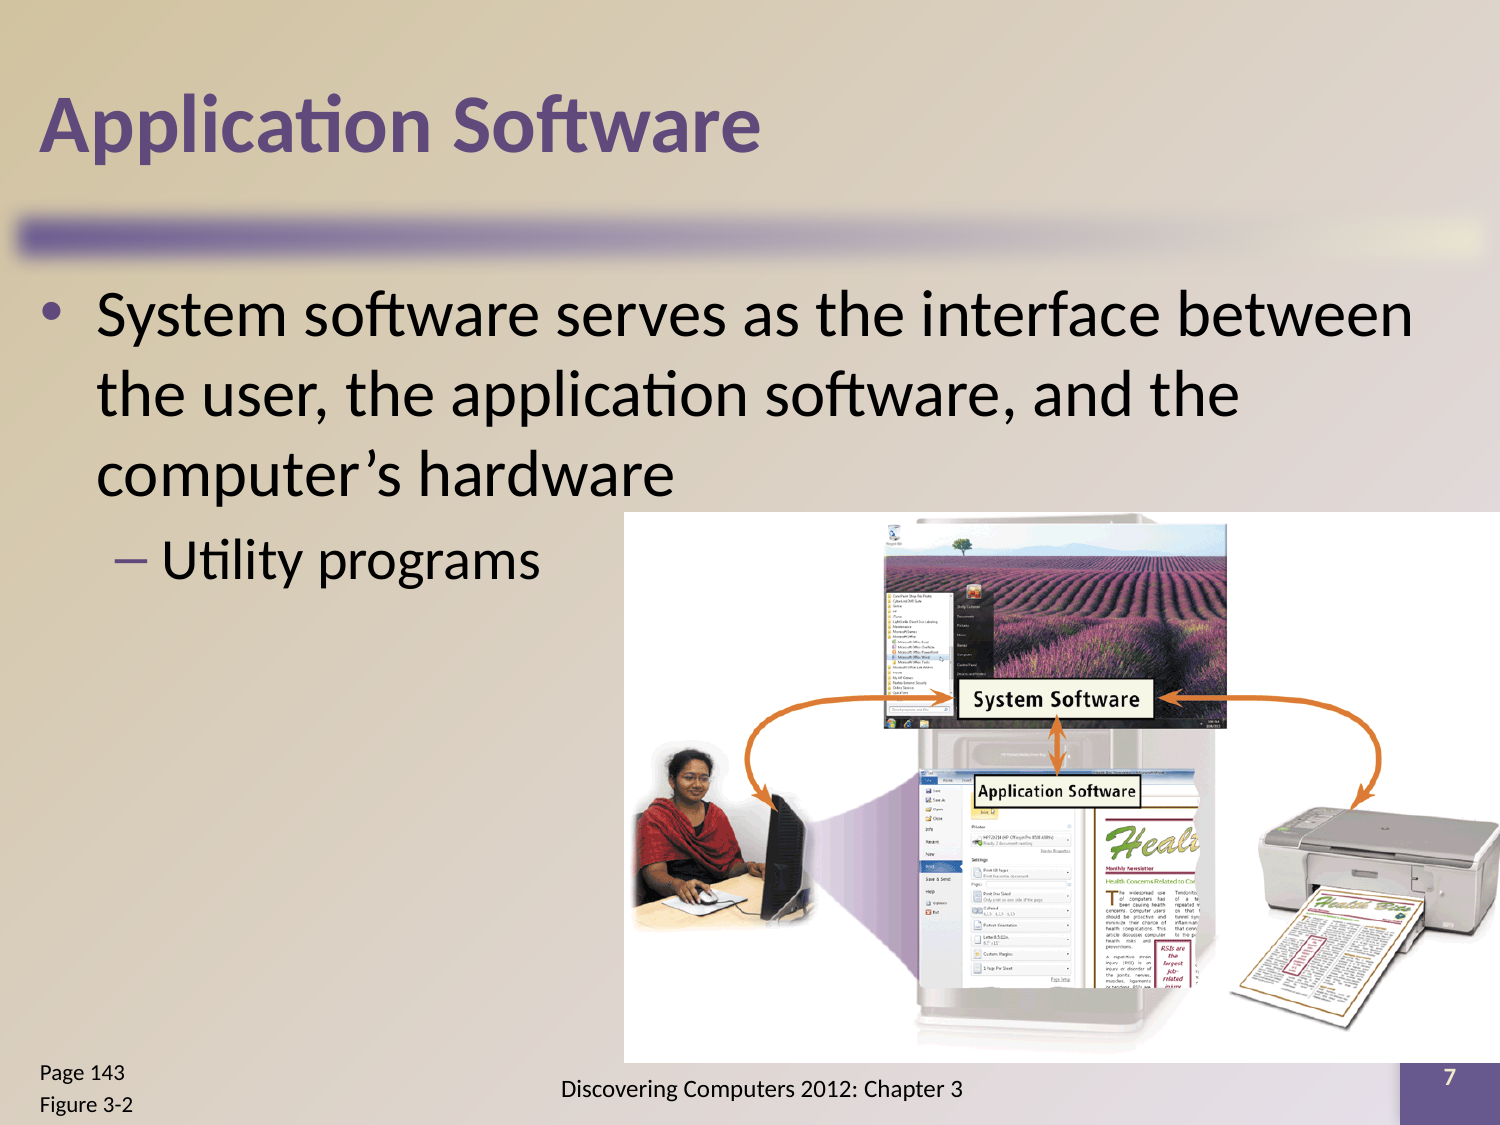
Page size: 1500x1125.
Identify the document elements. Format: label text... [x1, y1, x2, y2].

picture [624, 512, 1500, 1063]
list System software serves as the interface between the user, the application software, and the computer’s hardware Utility programs [24, 262, 1475, 1025]
title Application Software [24, 24, 1475, 213]
footer Discovering Computers 2012: Chapter 3 [450, 1050, 1075, 1125]
slide_number 7 [1400, 1071, 1500, 1125]
list Page 143 Figure 3-2 [24, 1050, 300, 1125]
